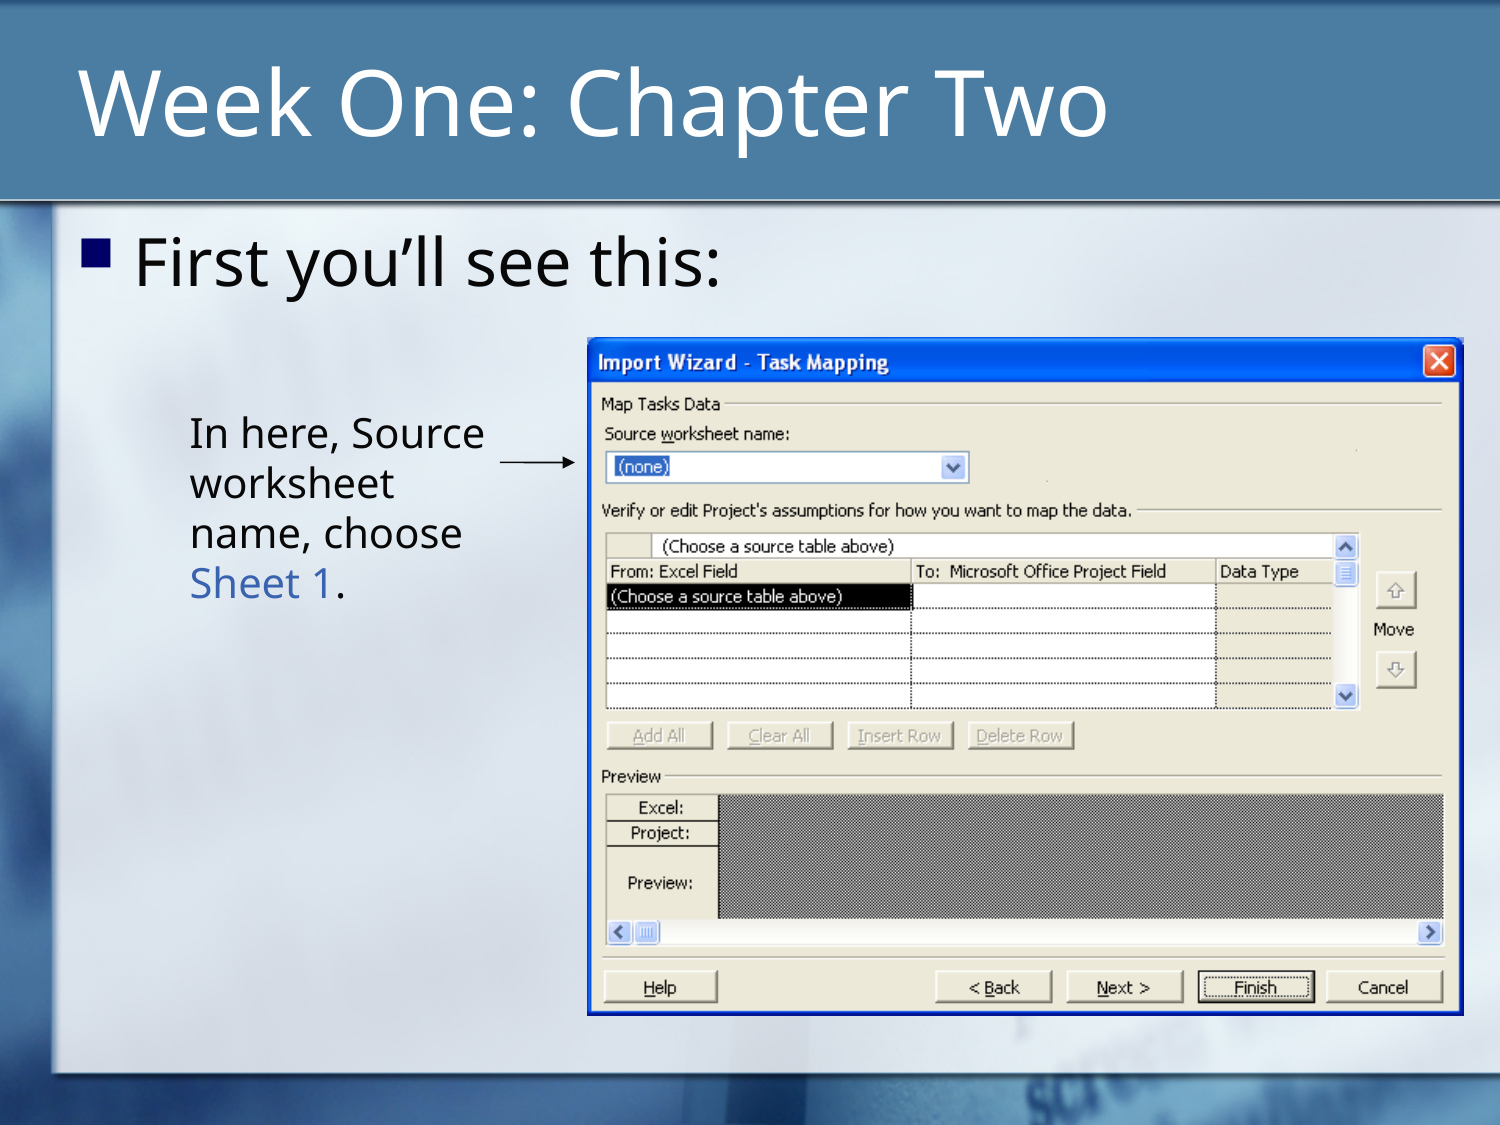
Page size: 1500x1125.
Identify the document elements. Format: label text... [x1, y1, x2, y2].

list First you’ll see this: [62, 212, 1463, 1075]
text_box In here, Source worksheet name, choose Sheet 1. [174, 399, 540, 615]
title Week One: Chapter Two [62, 12, 1461, 188]
text_box [499, 456, 575, 469]
picture [0, 0, 1500, 1125]
